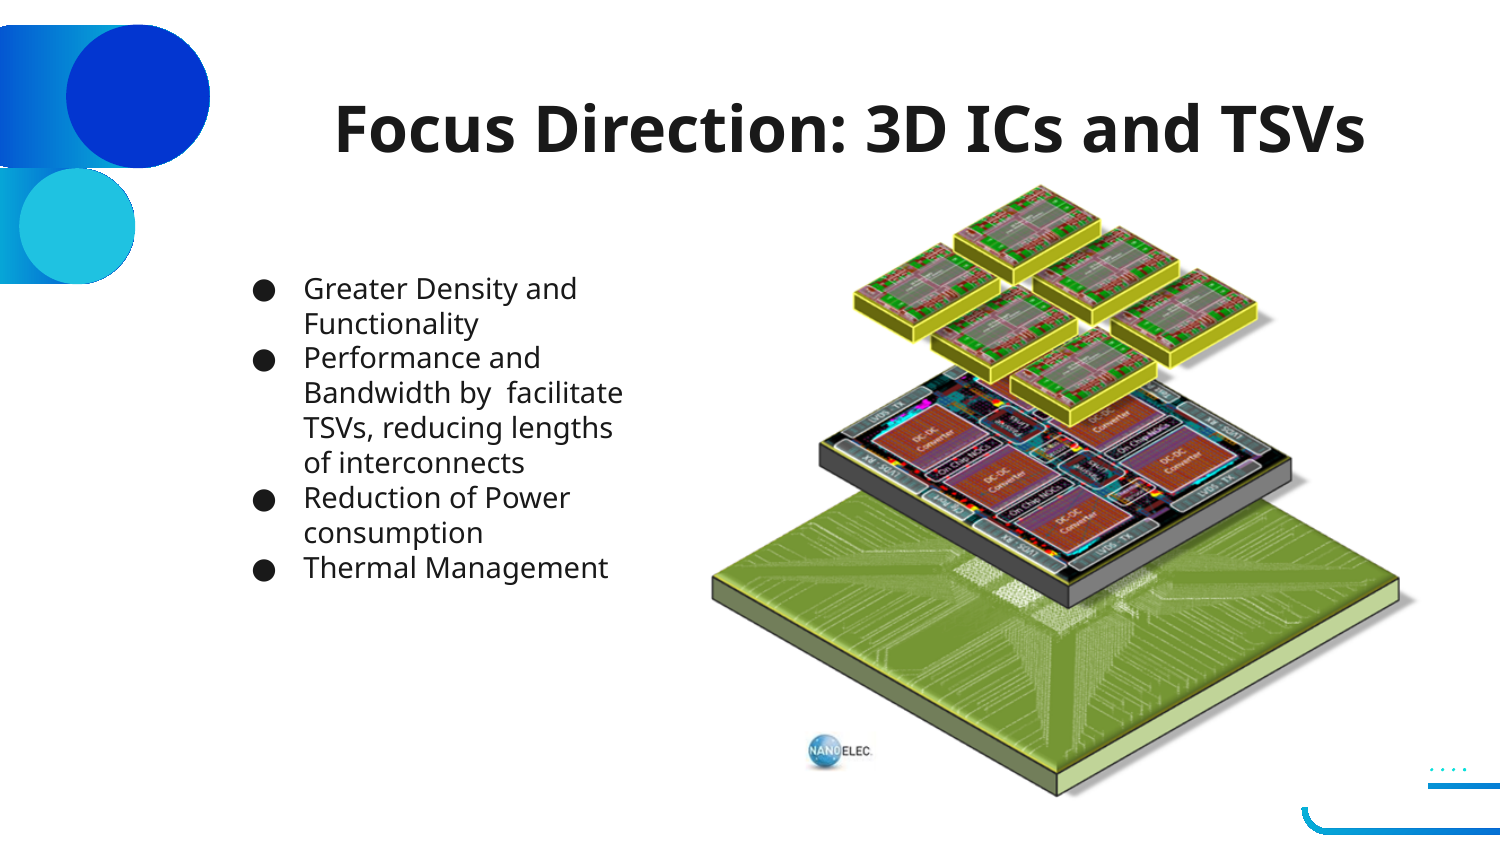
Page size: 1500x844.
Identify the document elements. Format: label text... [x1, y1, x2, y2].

picture [693, 179, 1429, 807]
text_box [0, 24, 210, 169]
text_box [0, 167, 136, 285]
text_box Greater Density and Functionality Performance and Bandwidth by facilitate TSVs, reducing lengths of interconnects Reduction of Power consumption Thermal Management [213, 254, 645, 752]
title Focus Direction: 3D ICs and TSVs [215, 72, 1382, 167]
